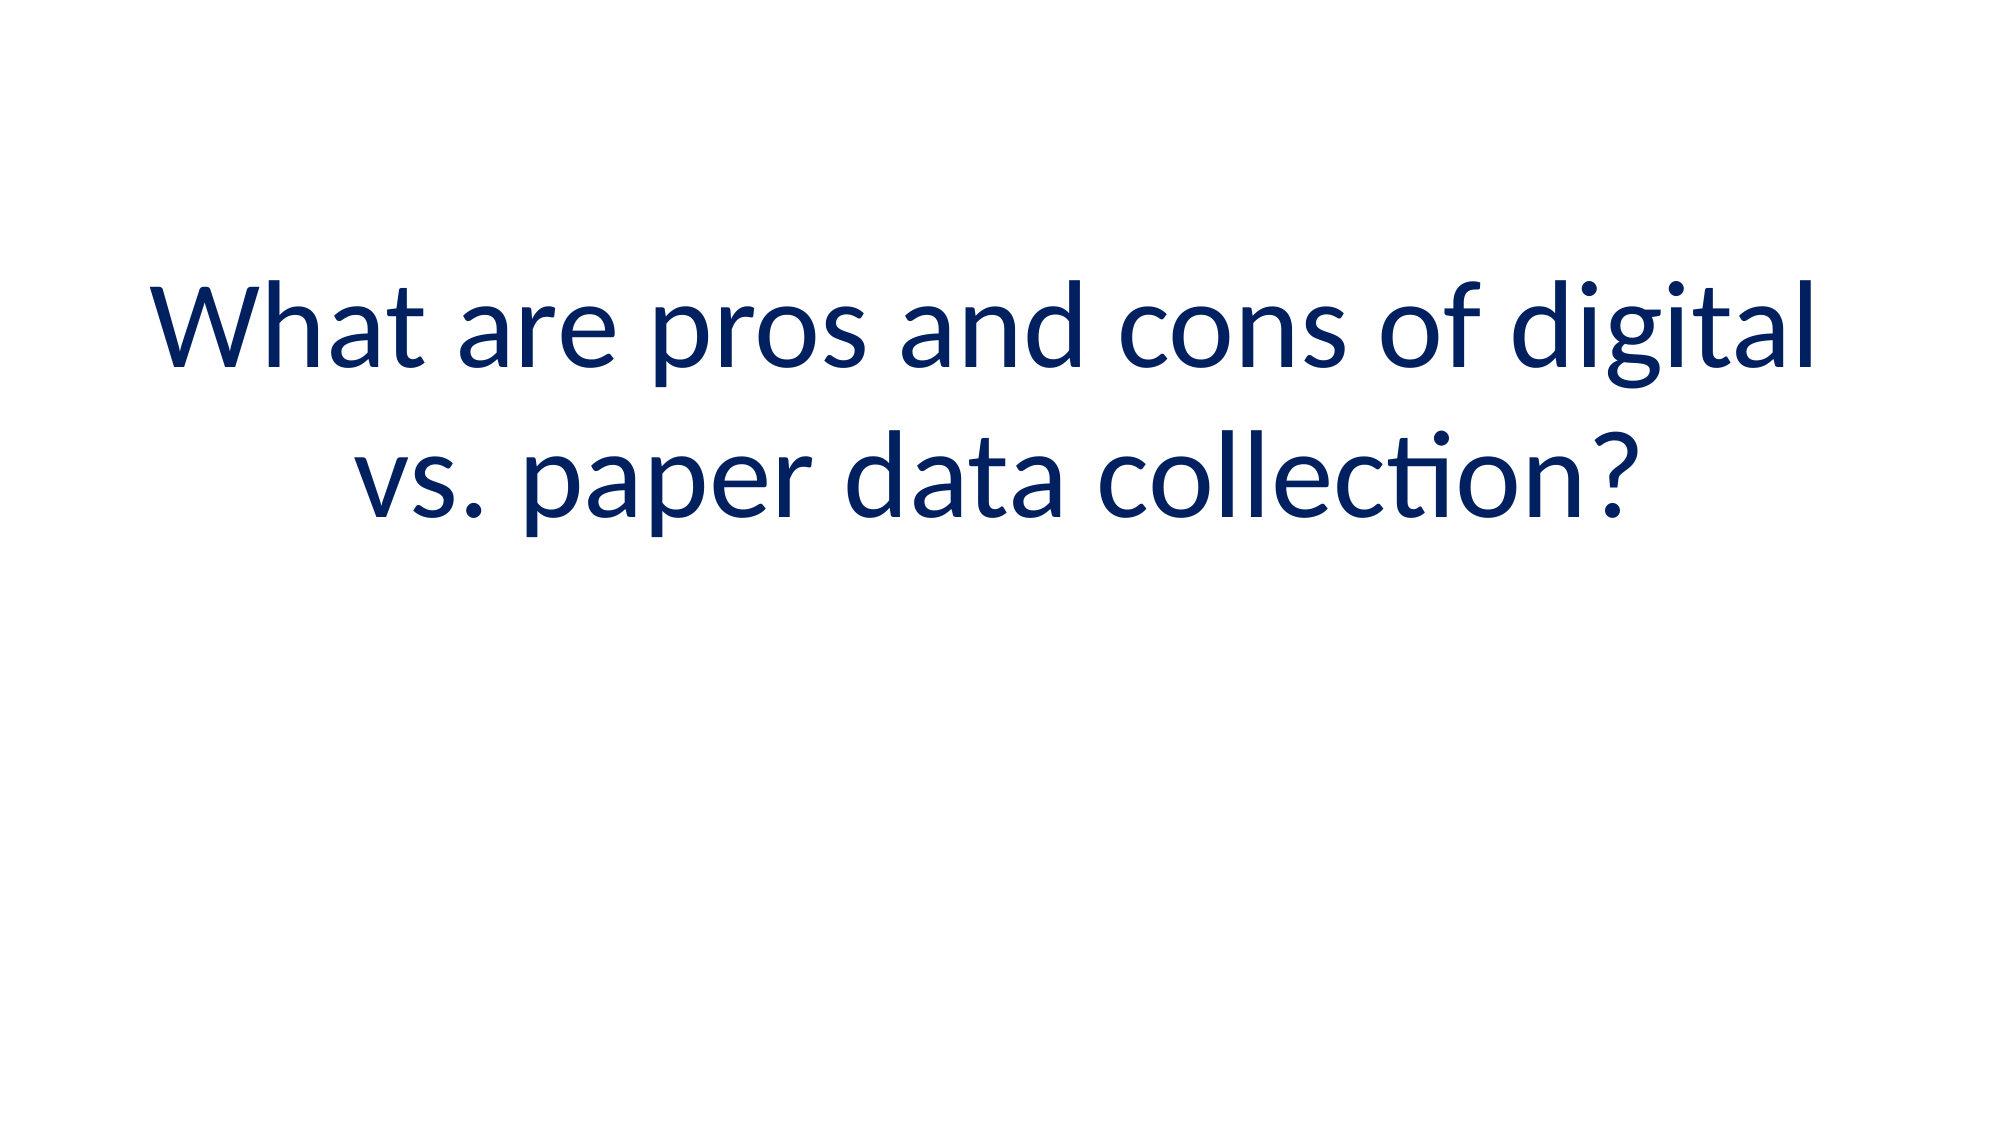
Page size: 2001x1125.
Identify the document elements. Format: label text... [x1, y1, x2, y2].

text_box What are pros and cons of digital vs. paper data collection? [123, 235, 1877, 551]
